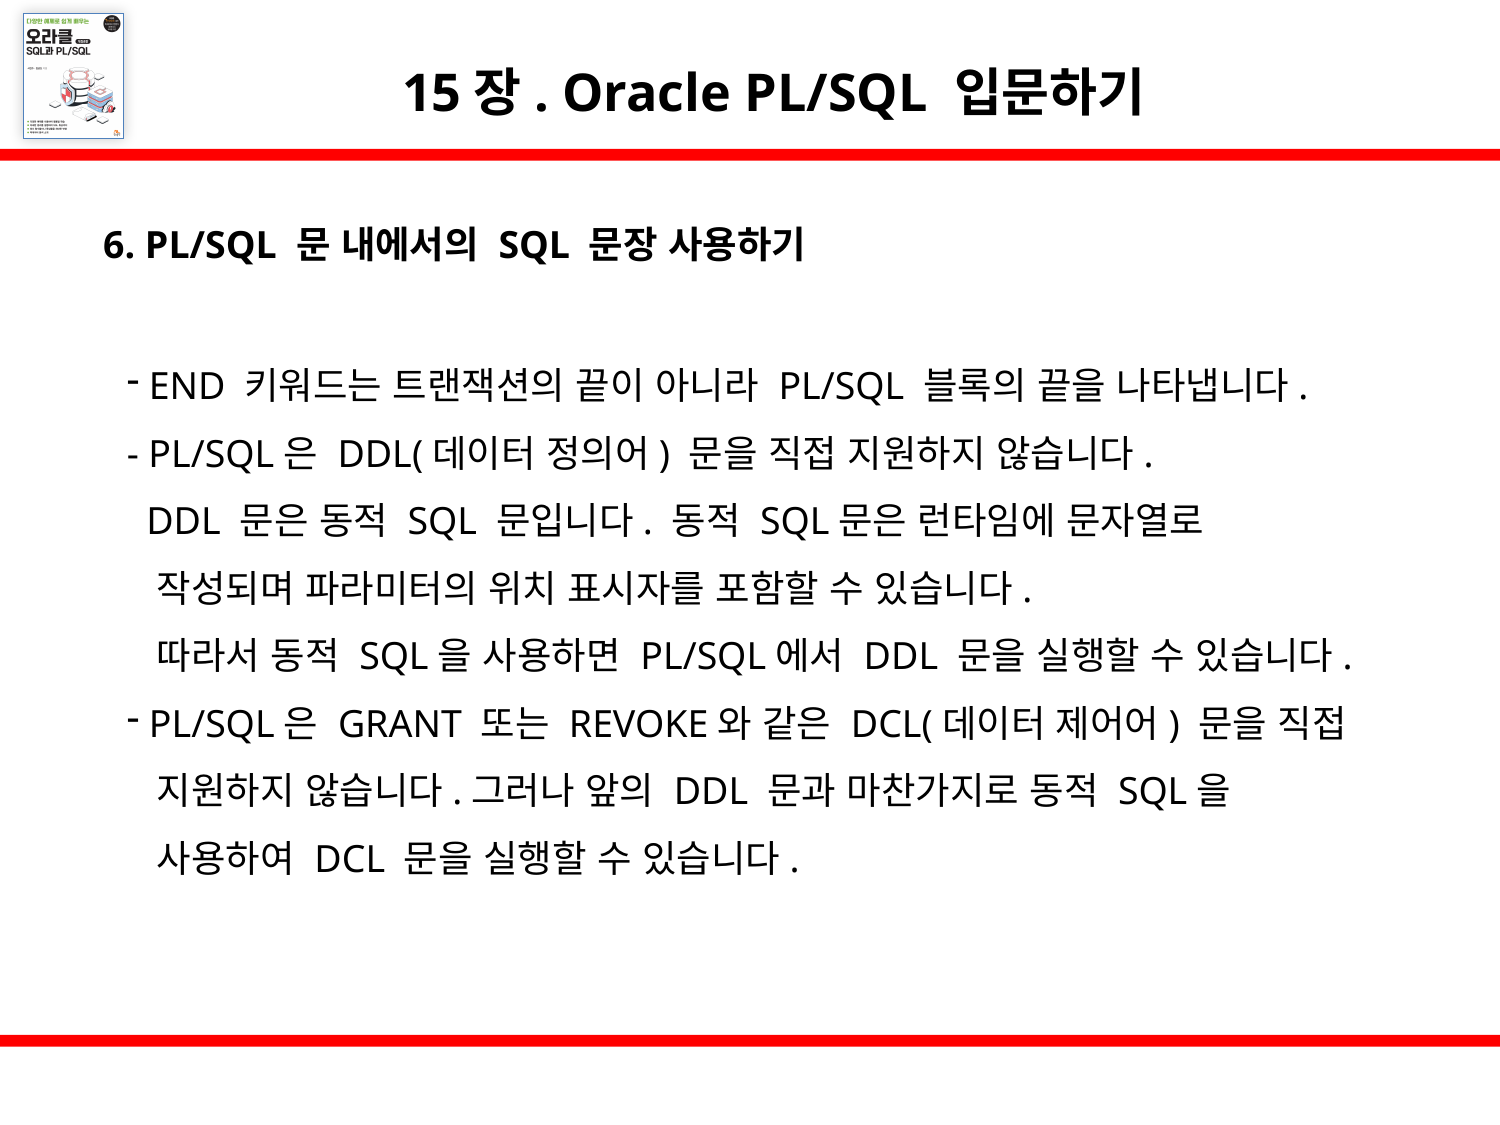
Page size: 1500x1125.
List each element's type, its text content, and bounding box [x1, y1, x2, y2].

text_box 15장. Oracle PL/SQL 입문하기 [204, 0, 1343, 151]
text_box 6. PL/SQL 문 내에서의 SQL 문장 사용하기 [86, 194, 1154, 293]
text_box [0, 1033, 1500, 1049]
picture [23, 13, 125, 140]
text_box [0, 147, 1500, 163]
text_box END 키워드는 트랜잭션의 끝이 아니라 PL/SQL 블록의 끝을 나타냅니다. - PL/SQL은 DDL(데이터 정의어) 문을 직접 지원하지 않습니다. DDL 문은 동적 SQL 문입니다. 동적 SQL문은 런타임에 문자열로 작성되며 파라미터의 위치 표시자를 포함할 수 있습니다. 따라서 동적 SQL을 사용하면 PL/SQL에서 DDL 문을 실행할 수 있습니다. PL/SQL은 GRANT 또는 REVOKE와 같은 DCL(데이터 제어어) 문을 직접 지원하지 않습니다.그러나 앞의 DDL 문과 마찬가지로 동적 SQL을 사용하여 DCL 문을 실행할 수 있습니다. [110, 301, 1390, 919]
